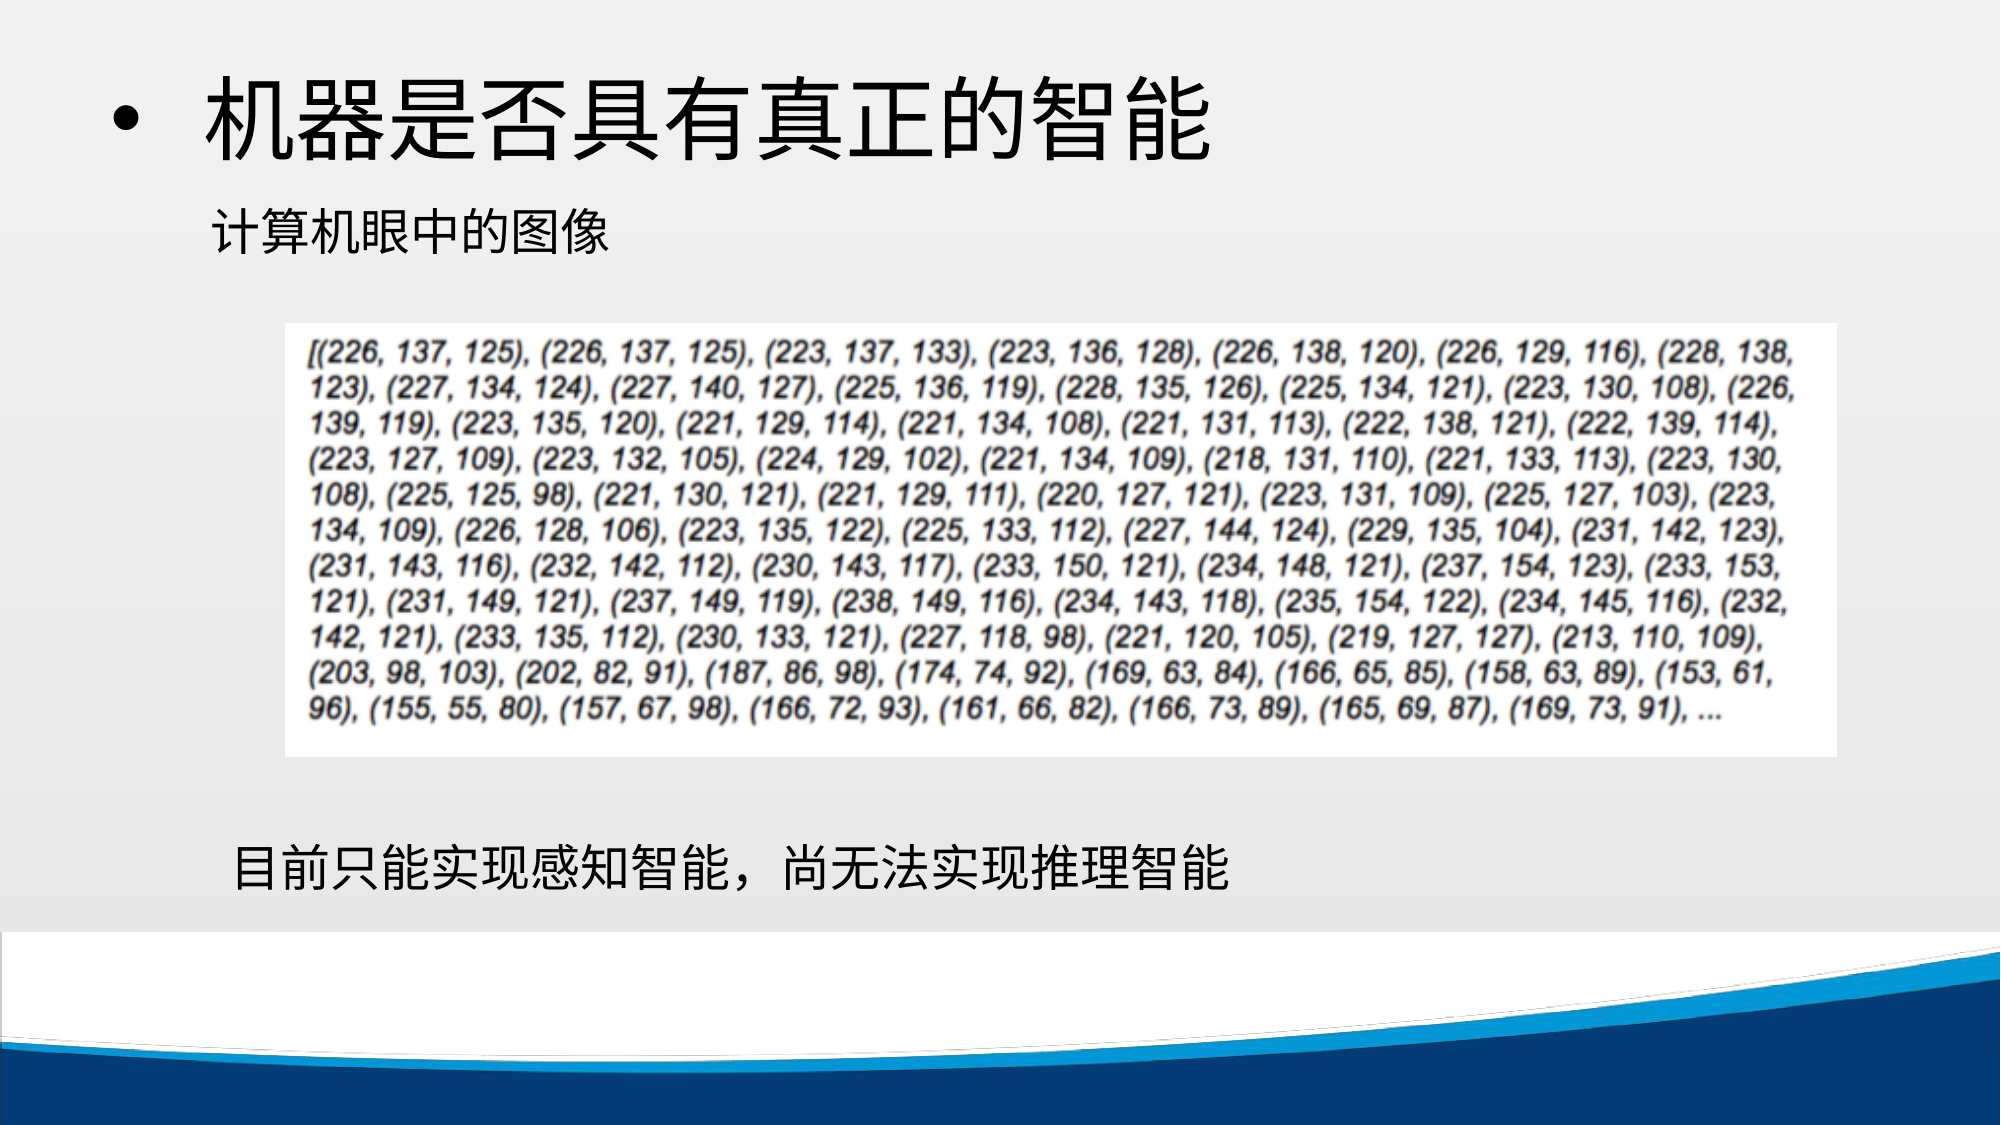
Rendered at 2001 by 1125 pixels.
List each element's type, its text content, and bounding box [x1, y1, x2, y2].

picture [0, 932, 2000, 1062]
text_box 机器是否具有真正的智能 [95, 54, 1700, 249]
picture [0, 979, 2000, 1125]
text_box 目前只能实现感知智能，尚无法实现推理智能 [216, 828, 1286, 904]
picture [285, 323, 1837, 757]
text_box 计算机眼中的图像 [196, 193, 684, 269]
